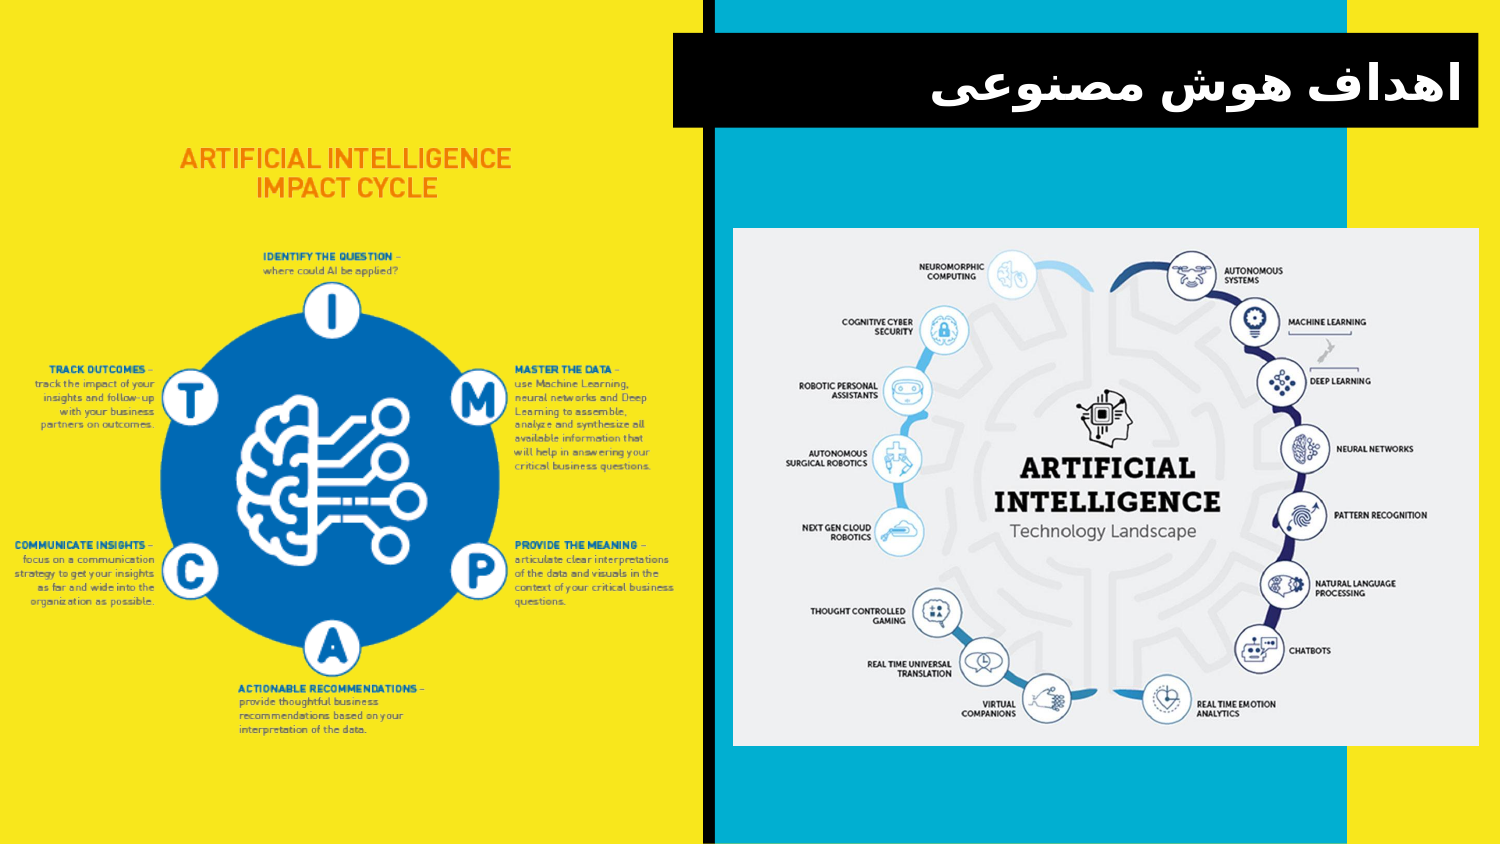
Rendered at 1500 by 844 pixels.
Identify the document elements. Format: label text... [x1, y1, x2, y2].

picture [733, 228, 1479, 747]
picture [0, 127, 685, 747]
subtitle اهداف هوش مصنوعی [673, 64, 1479, 128]
text_box [0, 0, 1500, 64]
